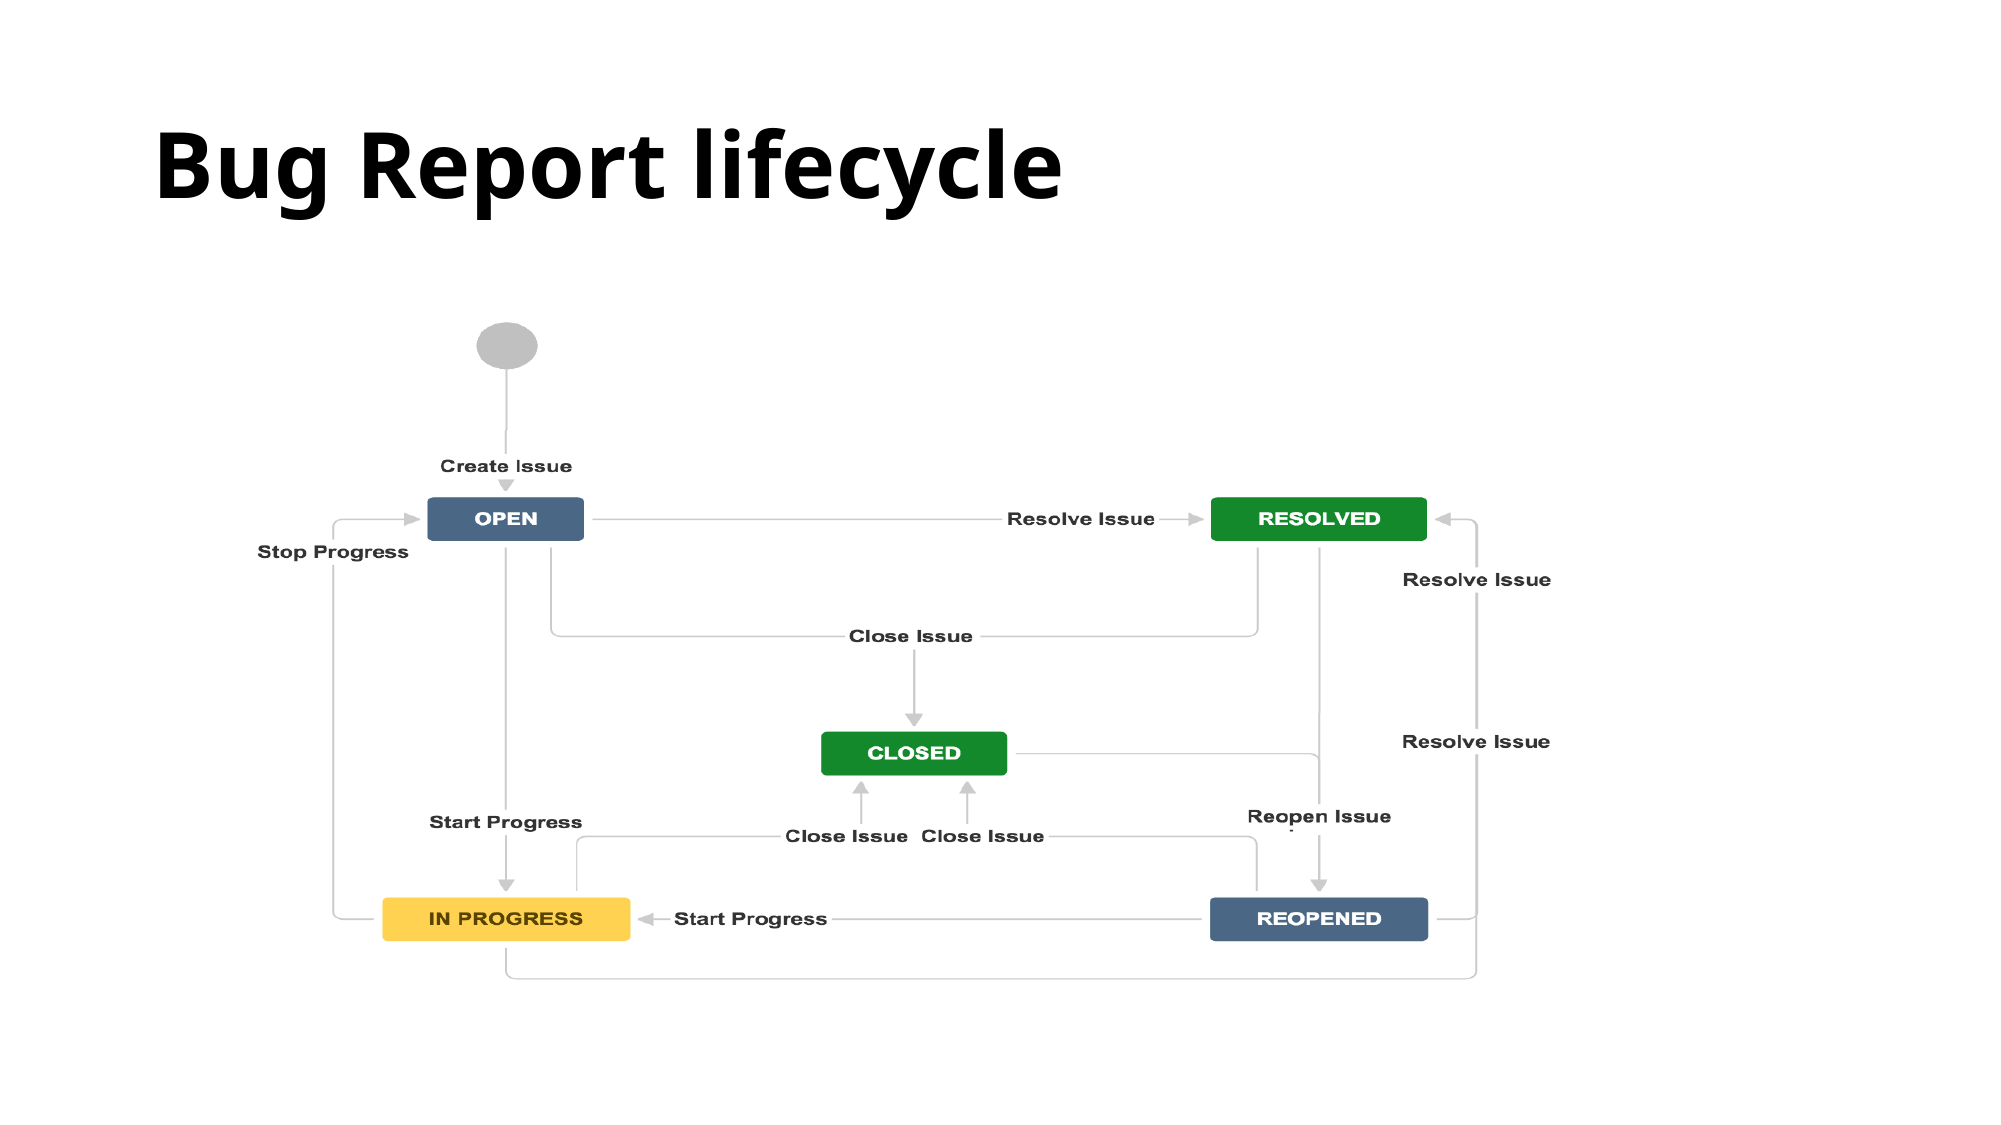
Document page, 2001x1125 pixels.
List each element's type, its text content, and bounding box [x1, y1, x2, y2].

title Bug Report lifecycle [137, 59, 1863, 278]
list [172, 277, 1653, 1044]
